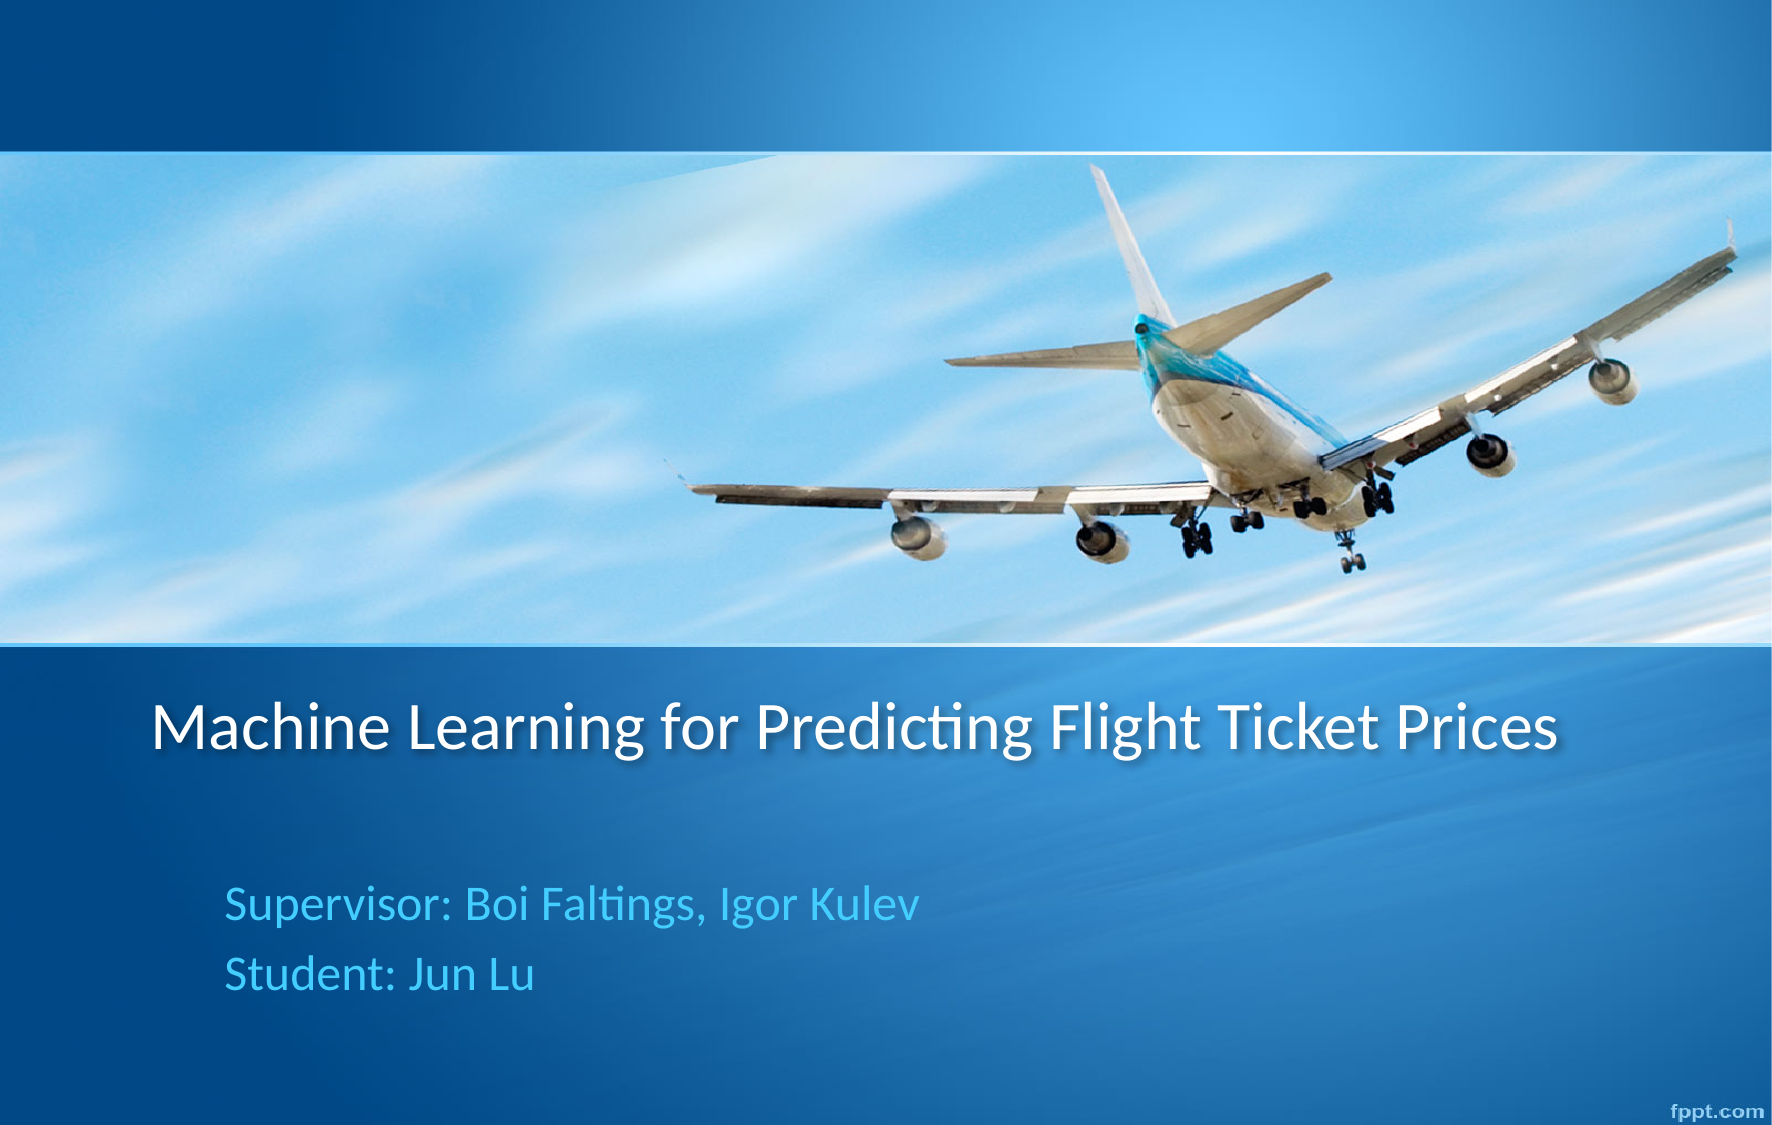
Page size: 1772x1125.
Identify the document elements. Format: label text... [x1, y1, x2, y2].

picture [0, 0, 1772, 1125]
subtitle Supervisor: Boi Faltings, Igor Kulev Student: Jun Lu [209, 863, 1260, 1014]
title Machine Learning for Predicting Flight Ticket Prices [135, 662, 1636, 864]
